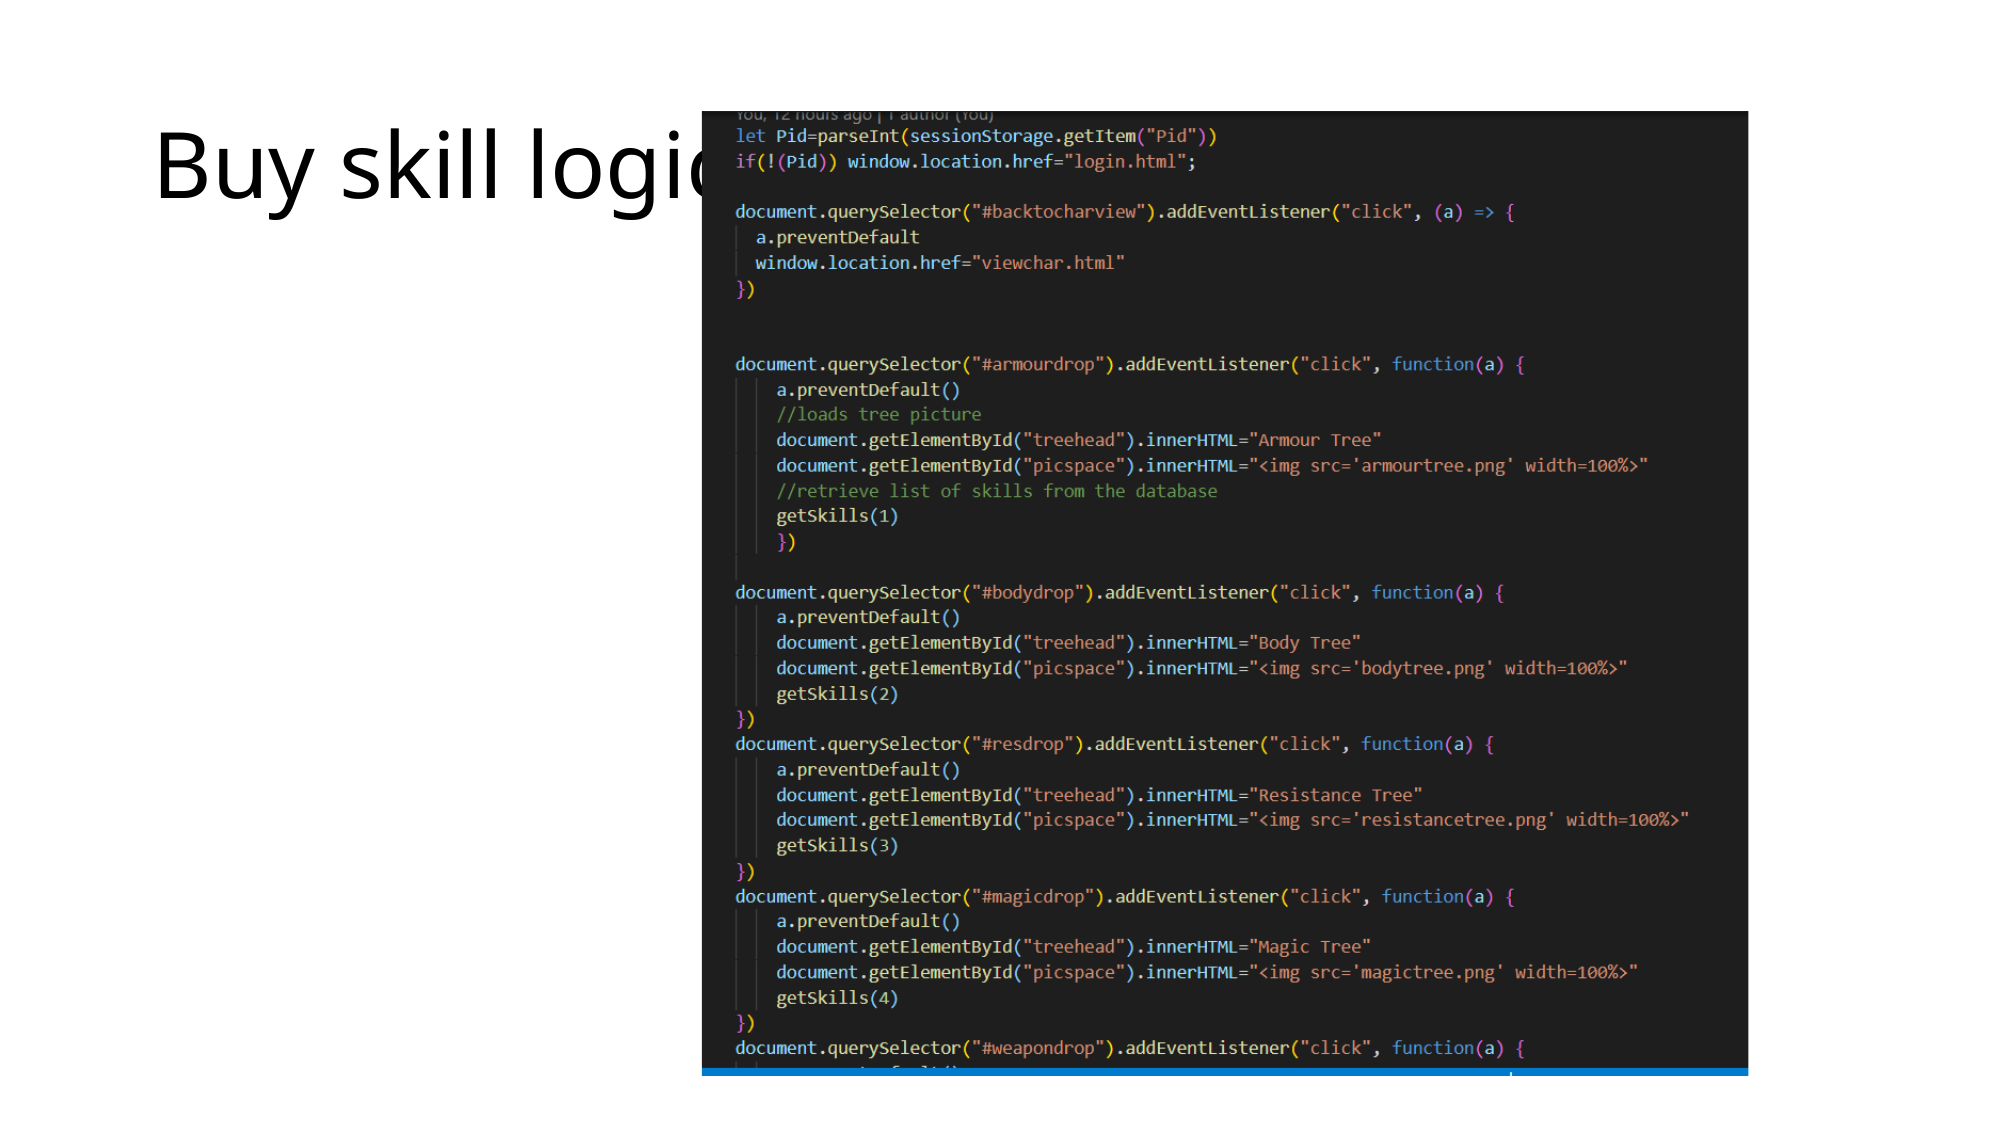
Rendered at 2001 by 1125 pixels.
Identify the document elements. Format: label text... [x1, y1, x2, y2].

title Buy skill logic [137, 59, 1863, 278]
picture [701, 111, 1749, 1076]
